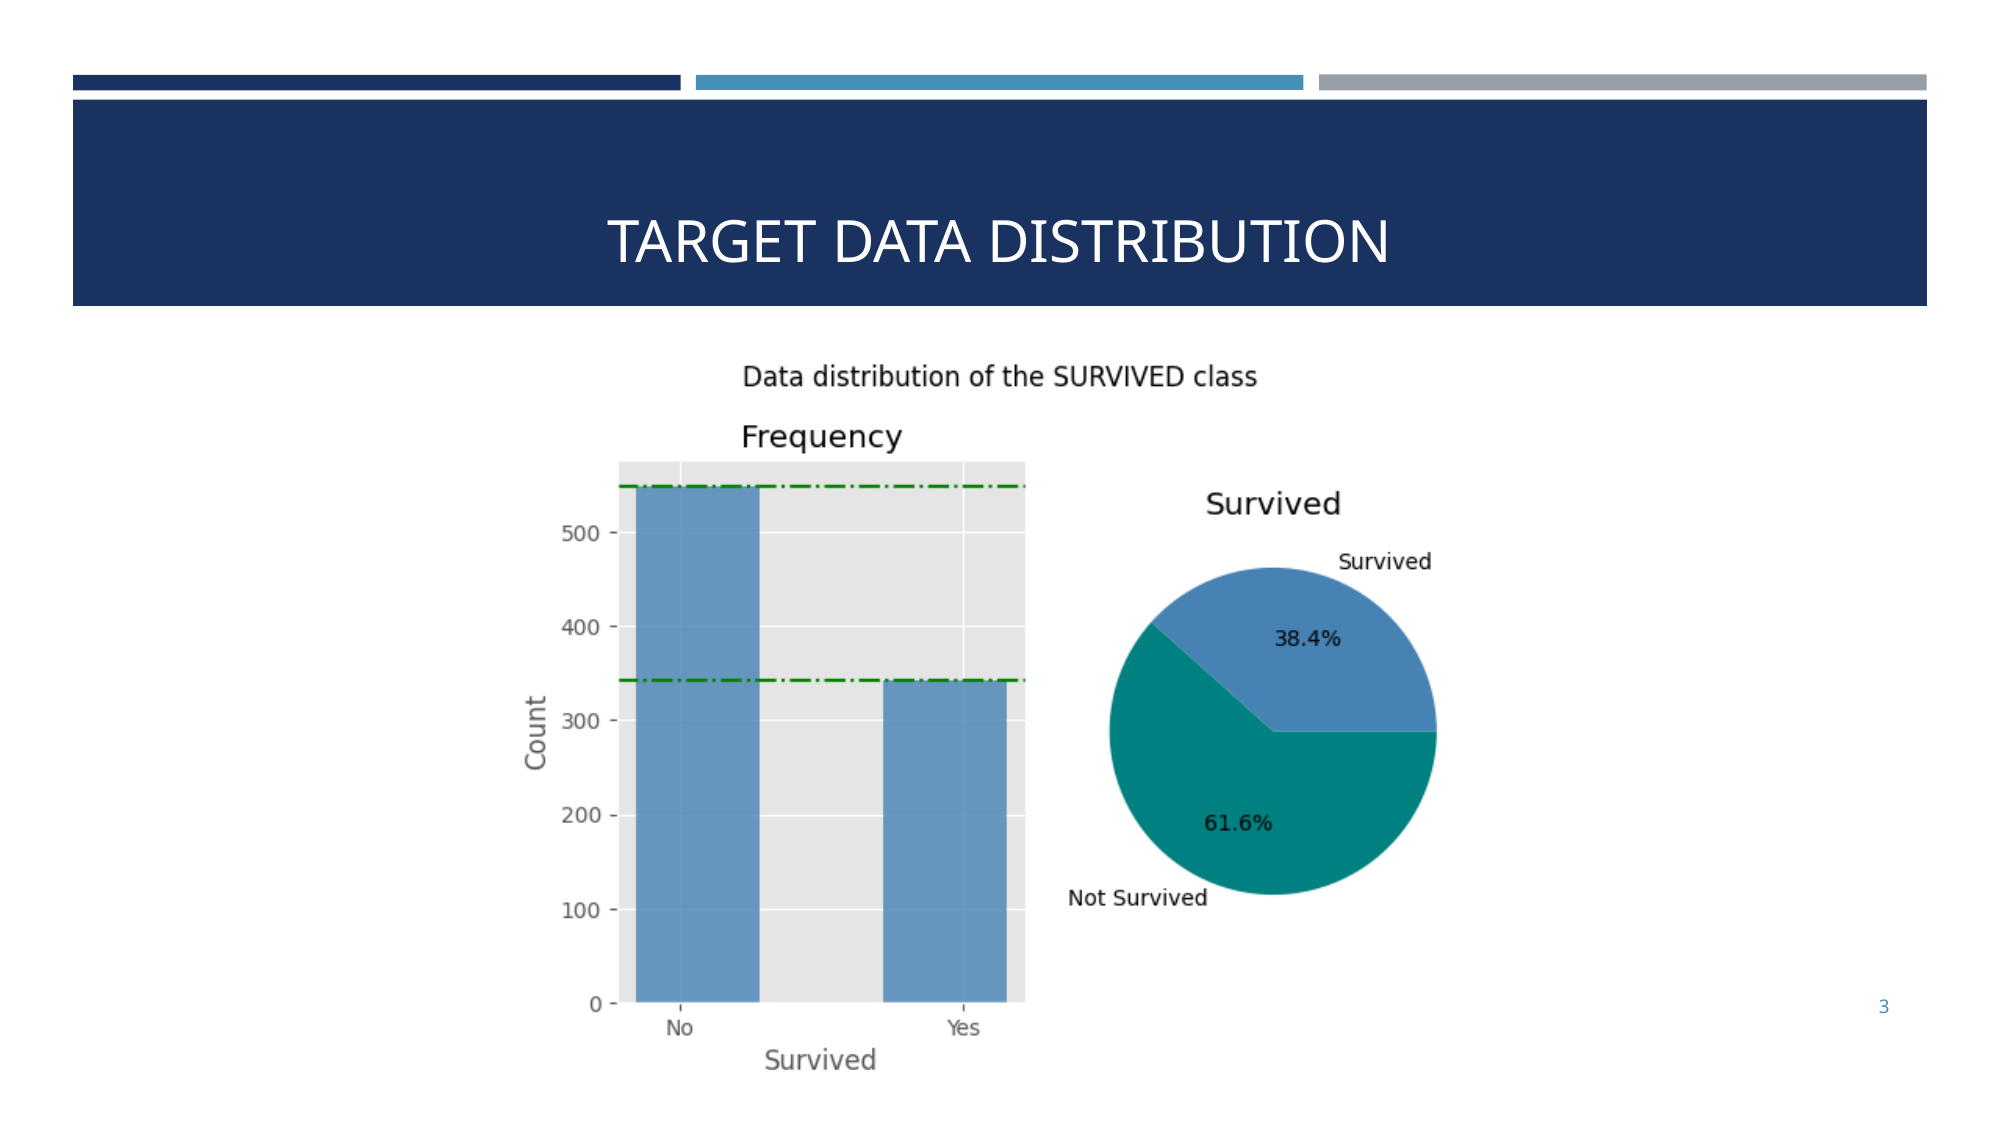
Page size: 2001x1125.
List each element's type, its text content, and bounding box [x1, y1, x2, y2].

title TARGET DATA DISTRIBUTION [95, 119, 1905, 282]
slide_number ‹#› [1732, 977, 1905, 1037]
picture [508, 349, 1492, 1092]
